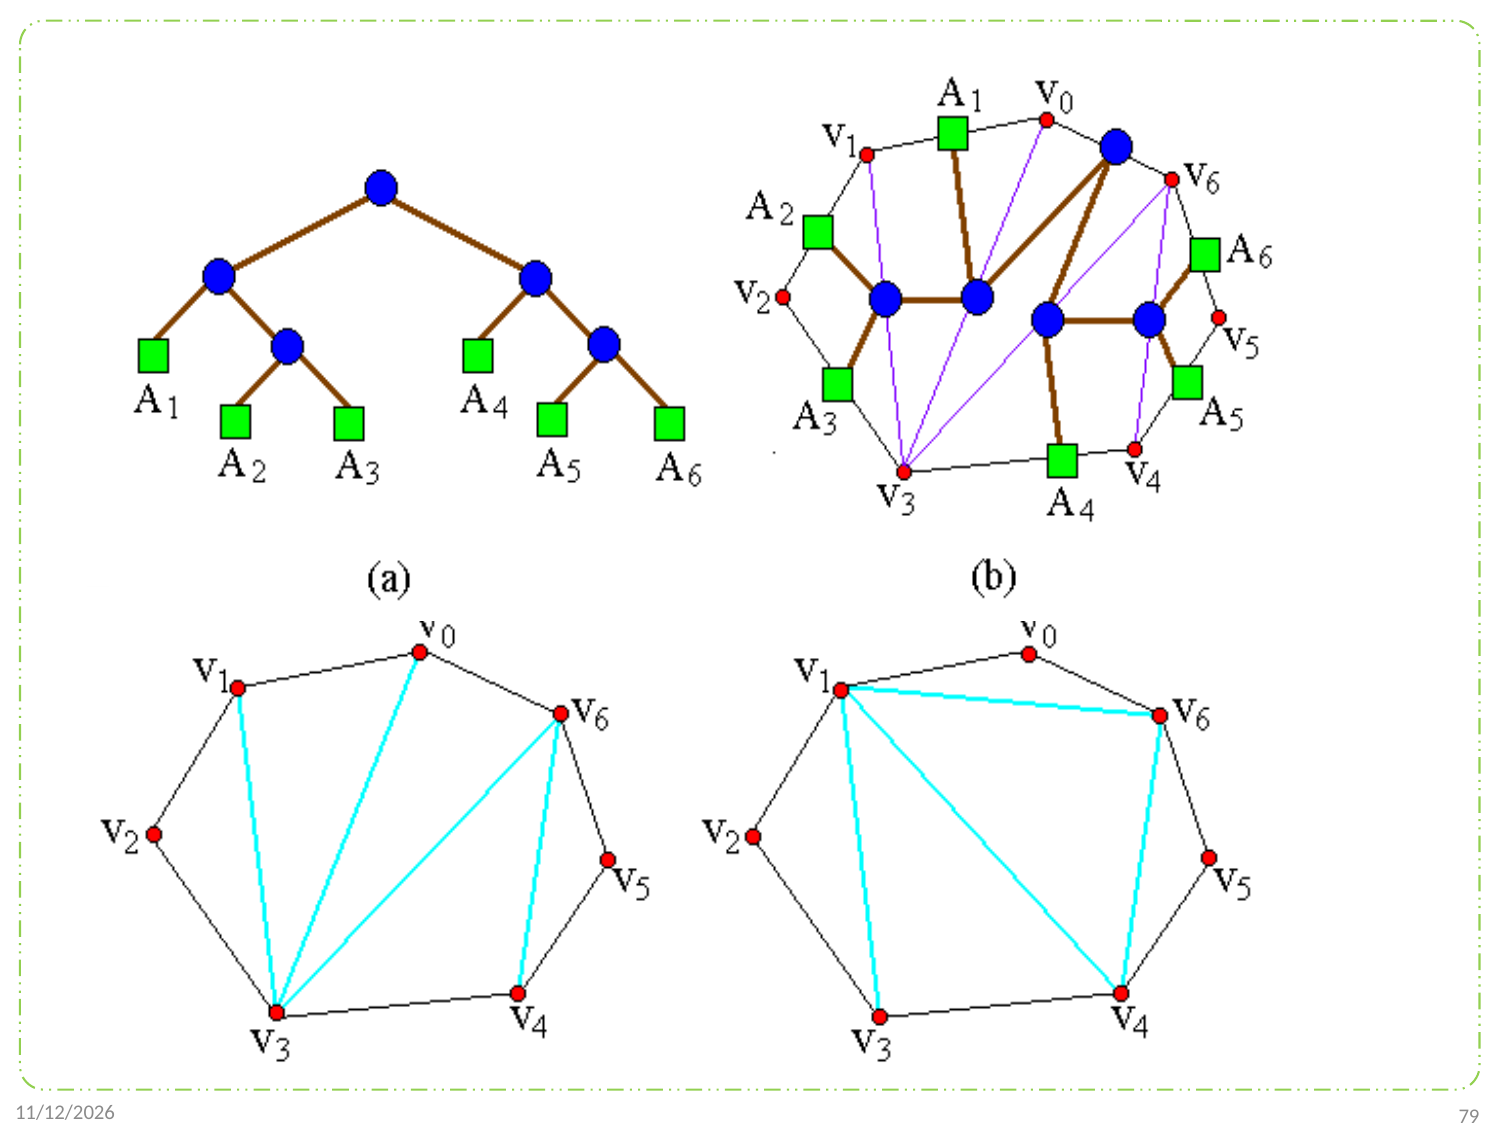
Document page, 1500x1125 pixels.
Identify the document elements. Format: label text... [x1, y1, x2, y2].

footer [496, 1079, 1003, 1125]
picture [87, 30, 1319, 1079]
slide_number 79 [1157, 1095, 1495, 1125]
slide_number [0, 1089, 338, 1125]
